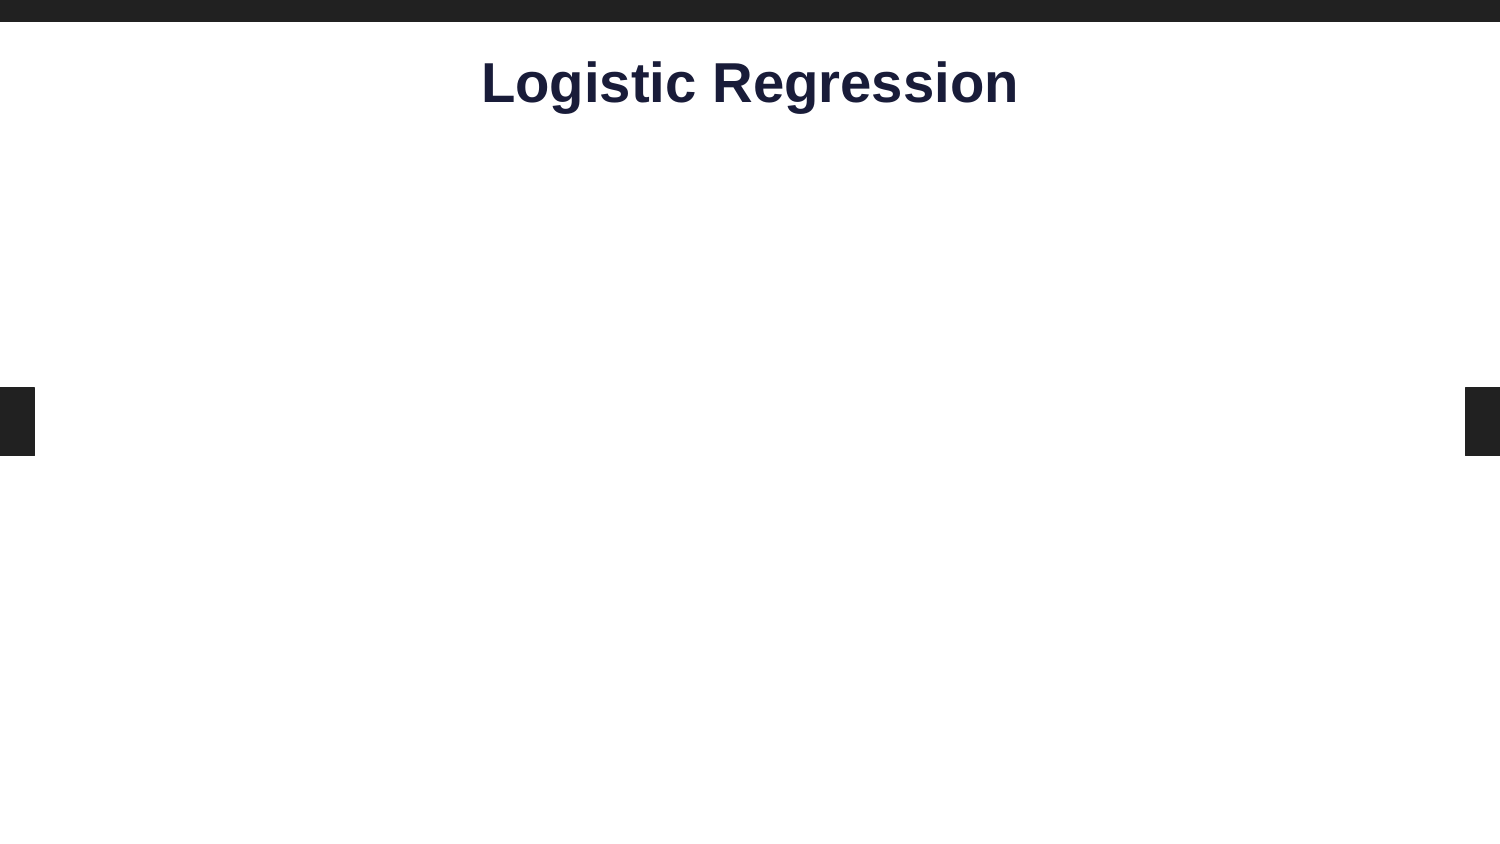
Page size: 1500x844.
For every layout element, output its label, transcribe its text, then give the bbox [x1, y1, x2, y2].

text_box [0, 0, 1500, 22]
text_box [1465, 388, 1500, 456]
text_box Logistic Regression [51, 39, 1449, 121]
text_box [0, 388, 35, 456]
